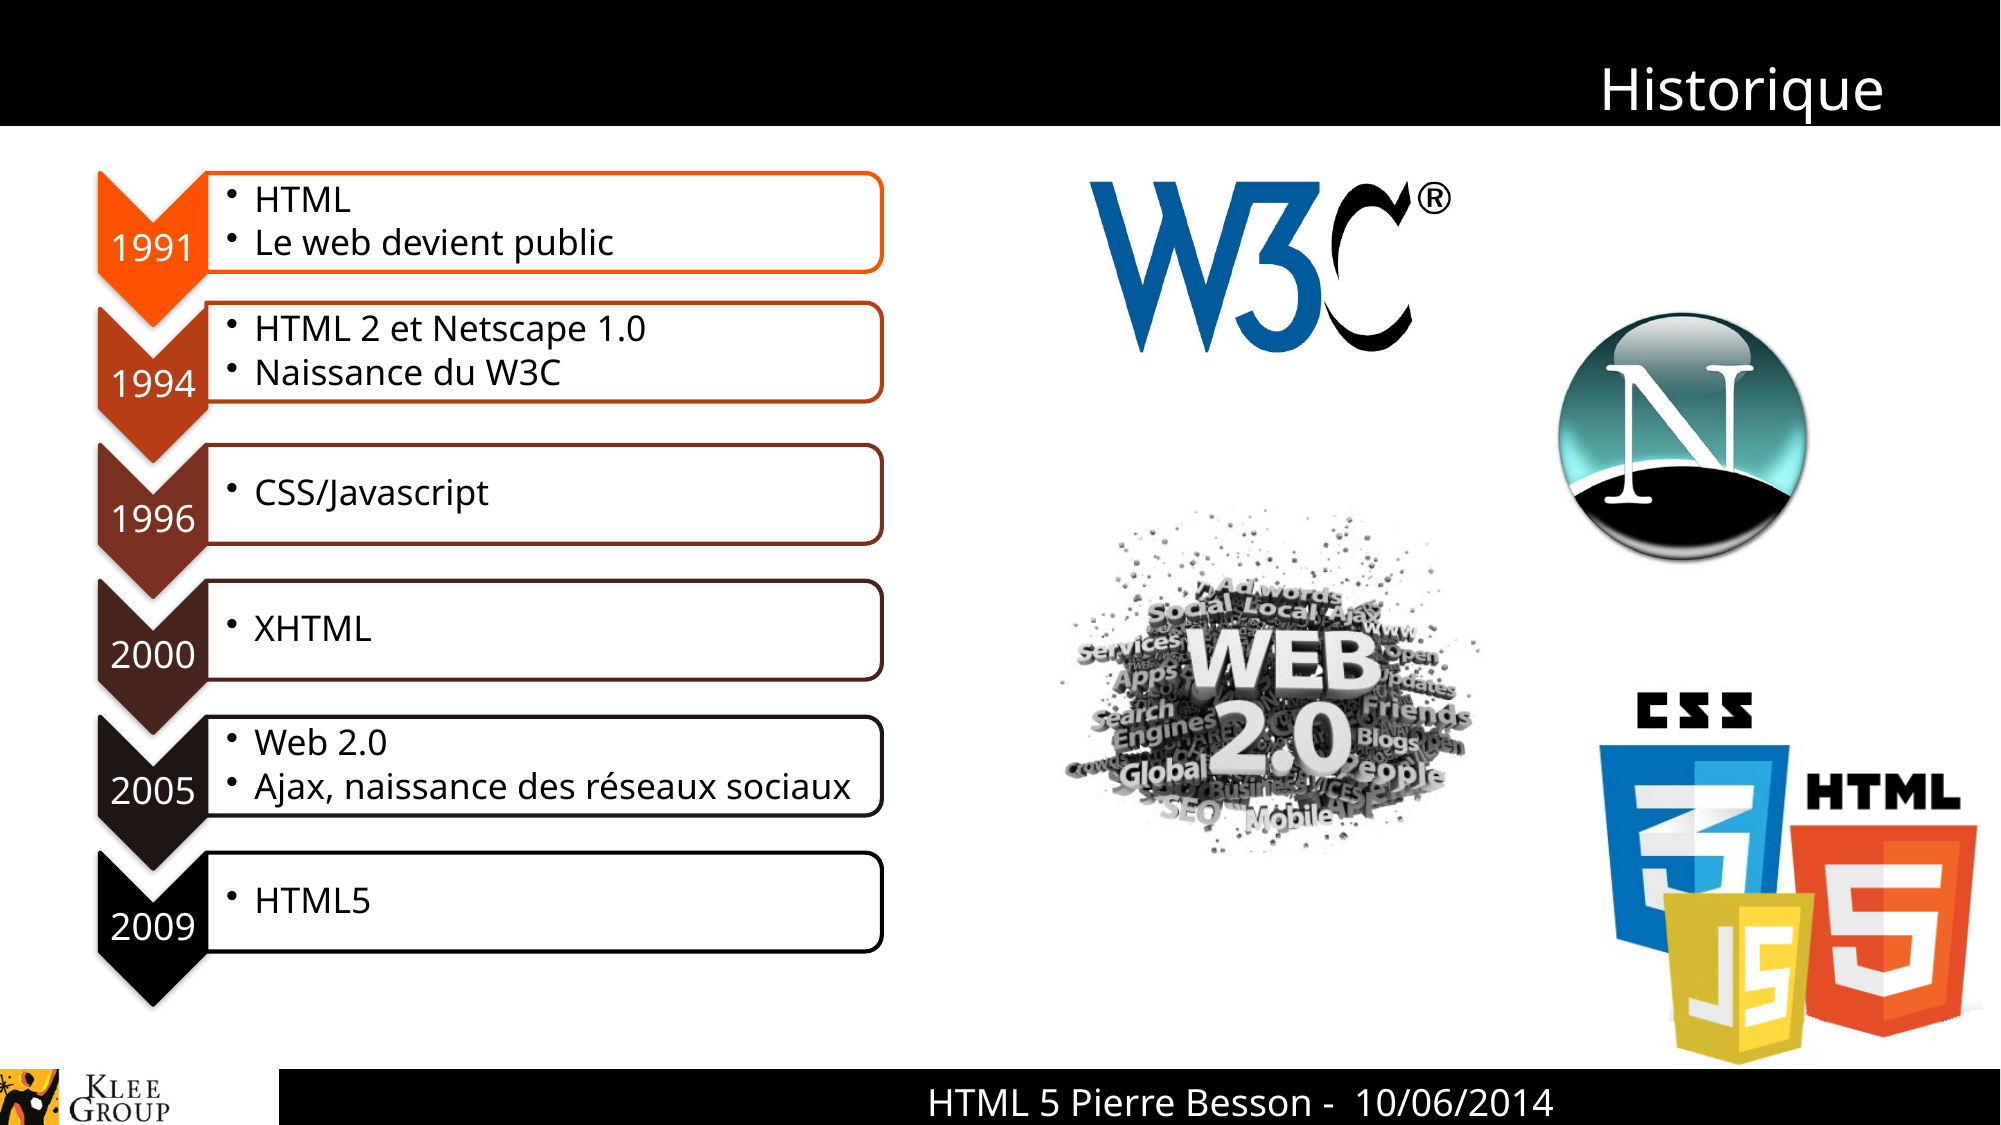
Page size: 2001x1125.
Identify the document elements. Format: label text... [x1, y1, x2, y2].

picture [0, 1069, 170, 1125]
picture [1590, 684, 1983, 1068]
picture [1543, 296, 1821, 575]
picture [1082, 148, 1461, 377]
picture [1050, 503, 1493, 865]
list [99, 172, 883, 1006]
title Historique [99, 45, 1900, 126]
